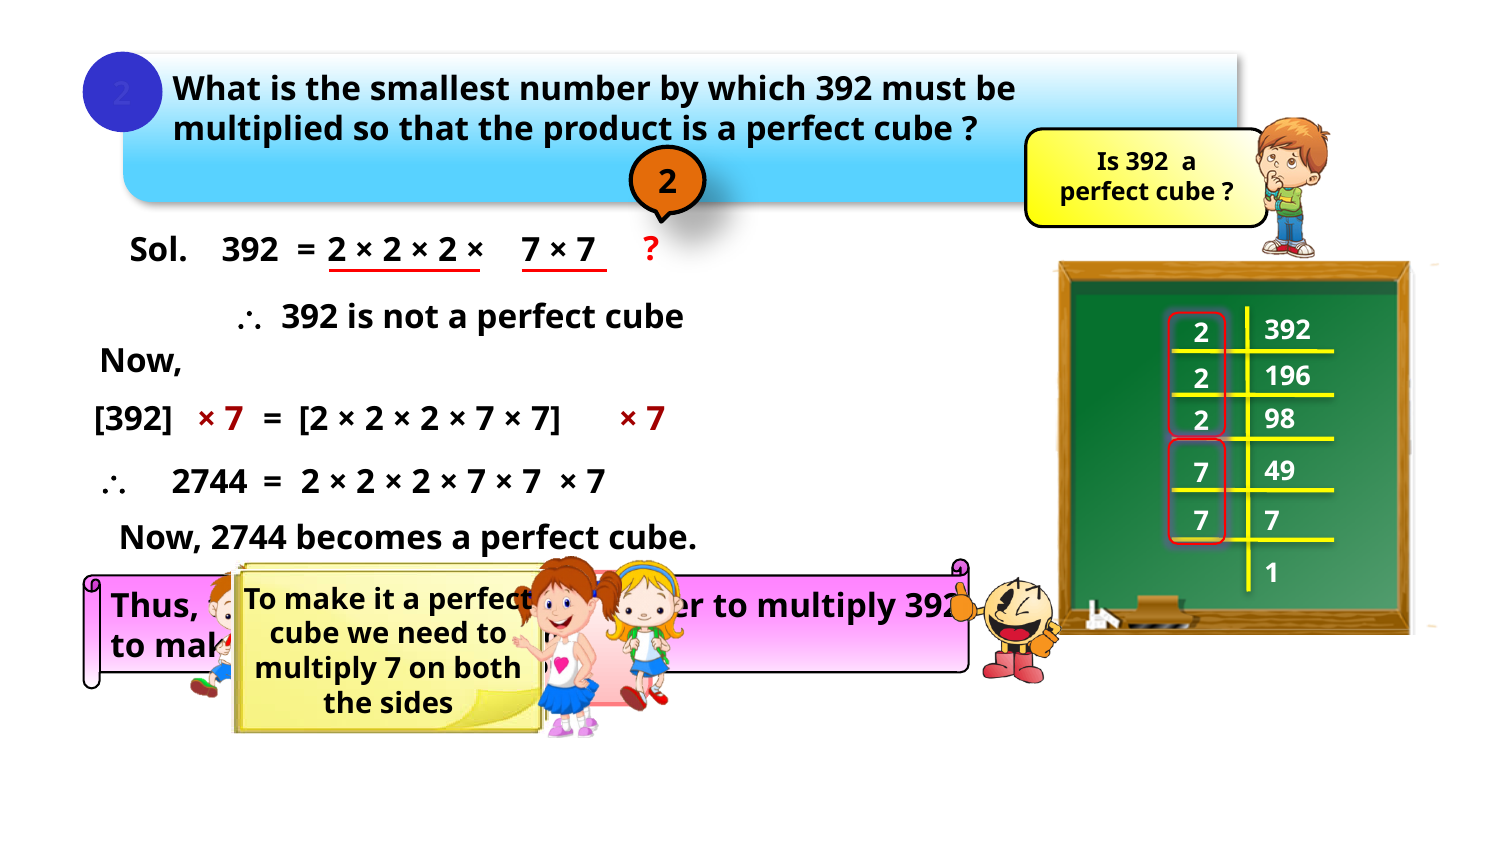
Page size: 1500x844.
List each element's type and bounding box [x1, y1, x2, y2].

text_box [81, 452, 971, 795]
text_box [114, 220, 203, 275]
text_box [84, 332, 198, 387]
text_box [79, 389, 681, 445]
text_box [82, 51, 1244, 275]
picture [947, 105, 1440, 684]
text_box [1171, 306, 1335, 592]
text_box [220, 287, 709, 343]
